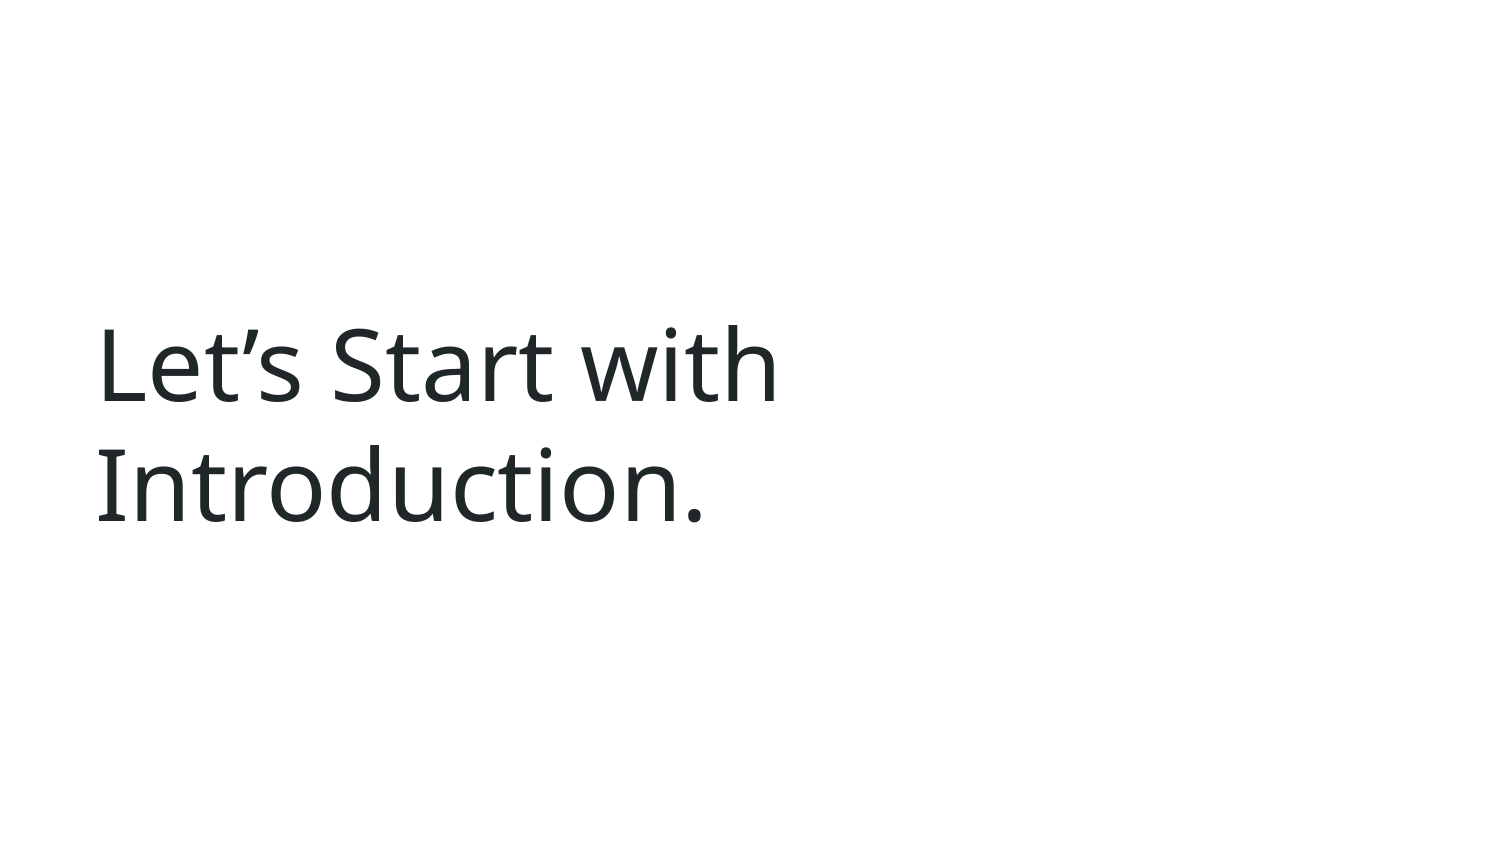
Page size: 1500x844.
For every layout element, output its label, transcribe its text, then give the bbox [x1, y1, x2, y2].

title Let’s Start with Introduction. [80, 86, 1340, 758]
